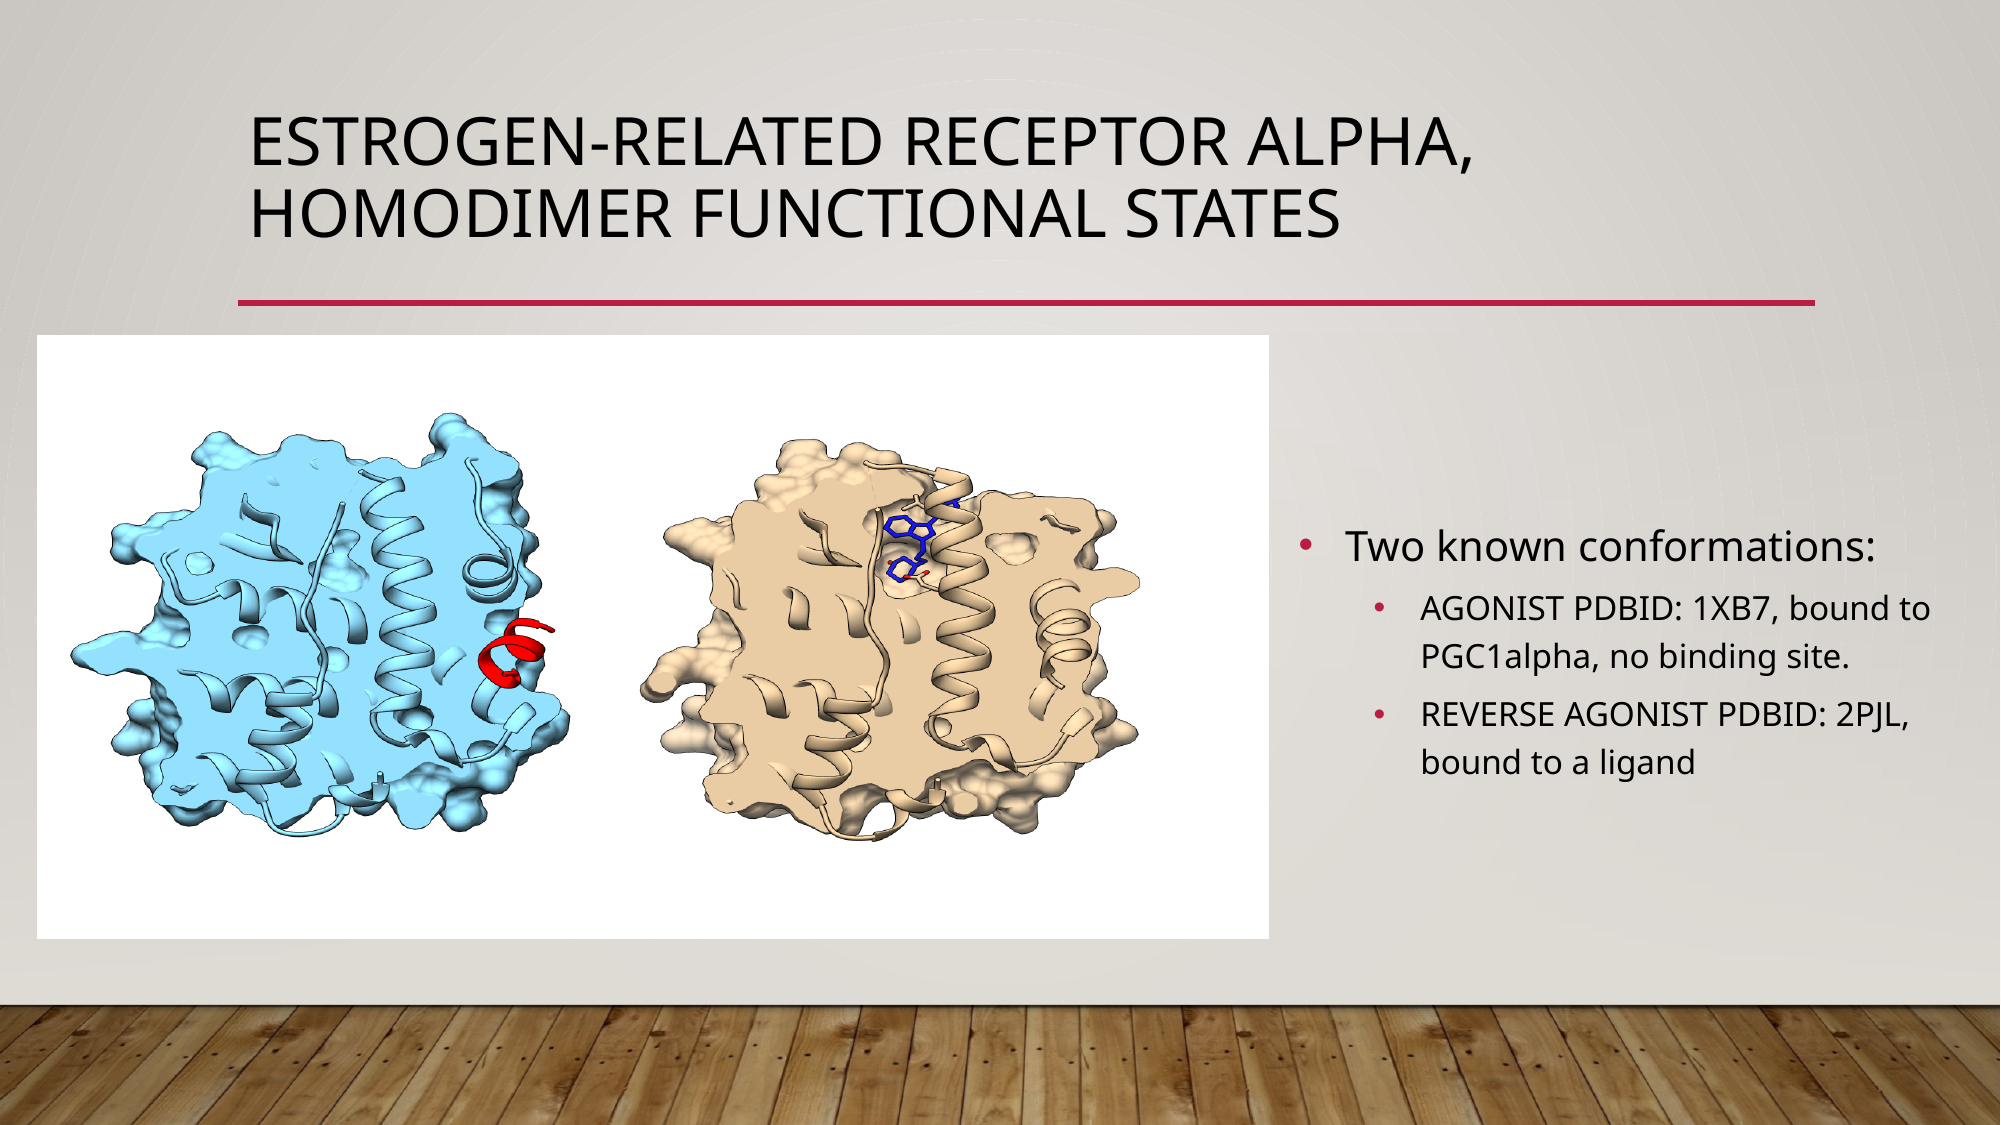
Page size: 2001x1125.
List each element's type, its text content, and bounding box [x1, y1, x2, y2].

picture [0, 1005, 2000, 1125]
title Estrogen-related receptor alpha, HOmodimer functional states [234, 100, 1810, 273]
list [37, 335, 1270, 939]
text_box Two known conformations: AGONIST PDBID: 1XB7, bound to PGC1alpha, no binding site. REVERSE AGONIST PDBID: 2PJL, bound to a ligand [1283, 501, 1963, 831]
